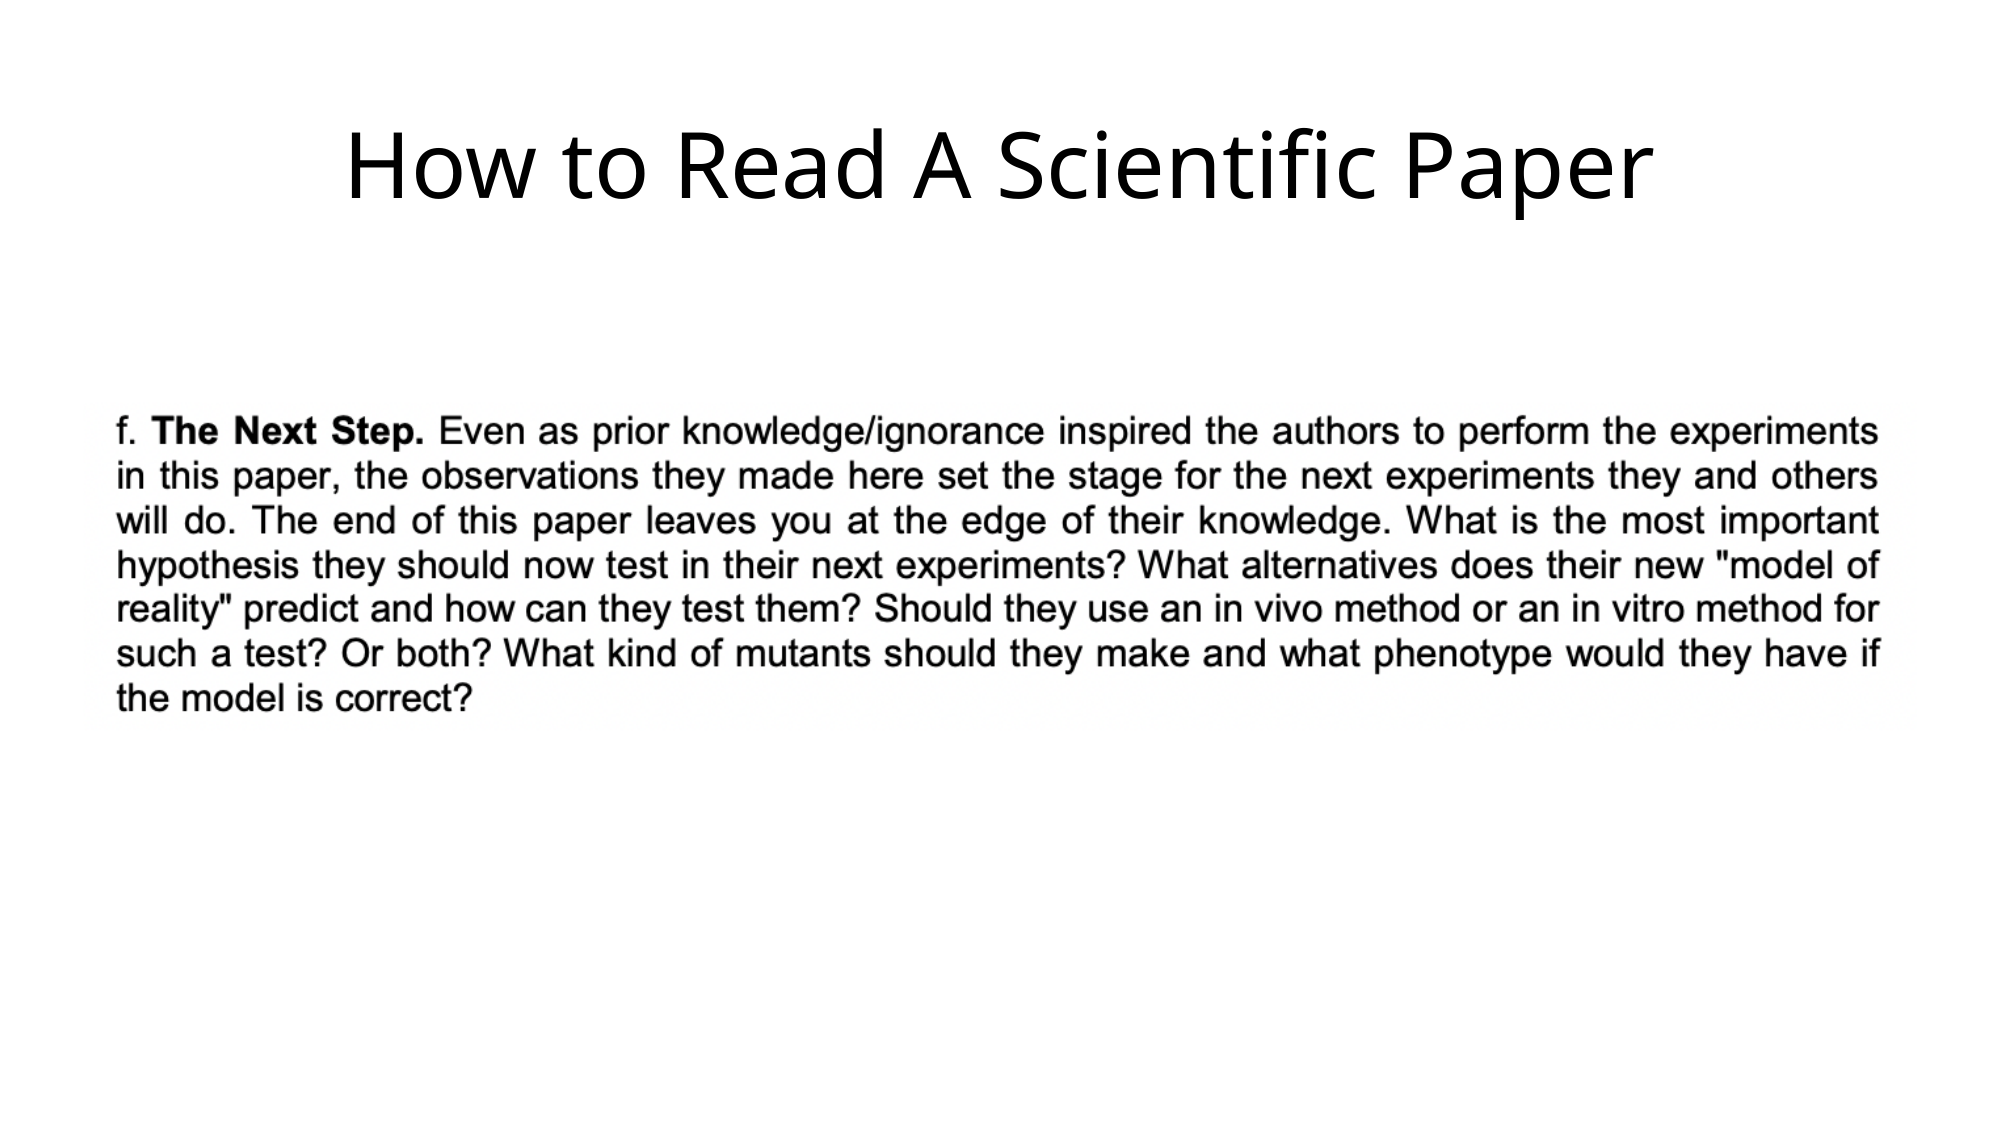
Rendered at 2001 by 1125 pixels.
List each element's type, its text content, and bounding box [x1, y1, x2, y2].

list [82, 402, 1917, 732]
title How to Read A Scientific Paper [137, 59, 1863, 278]
